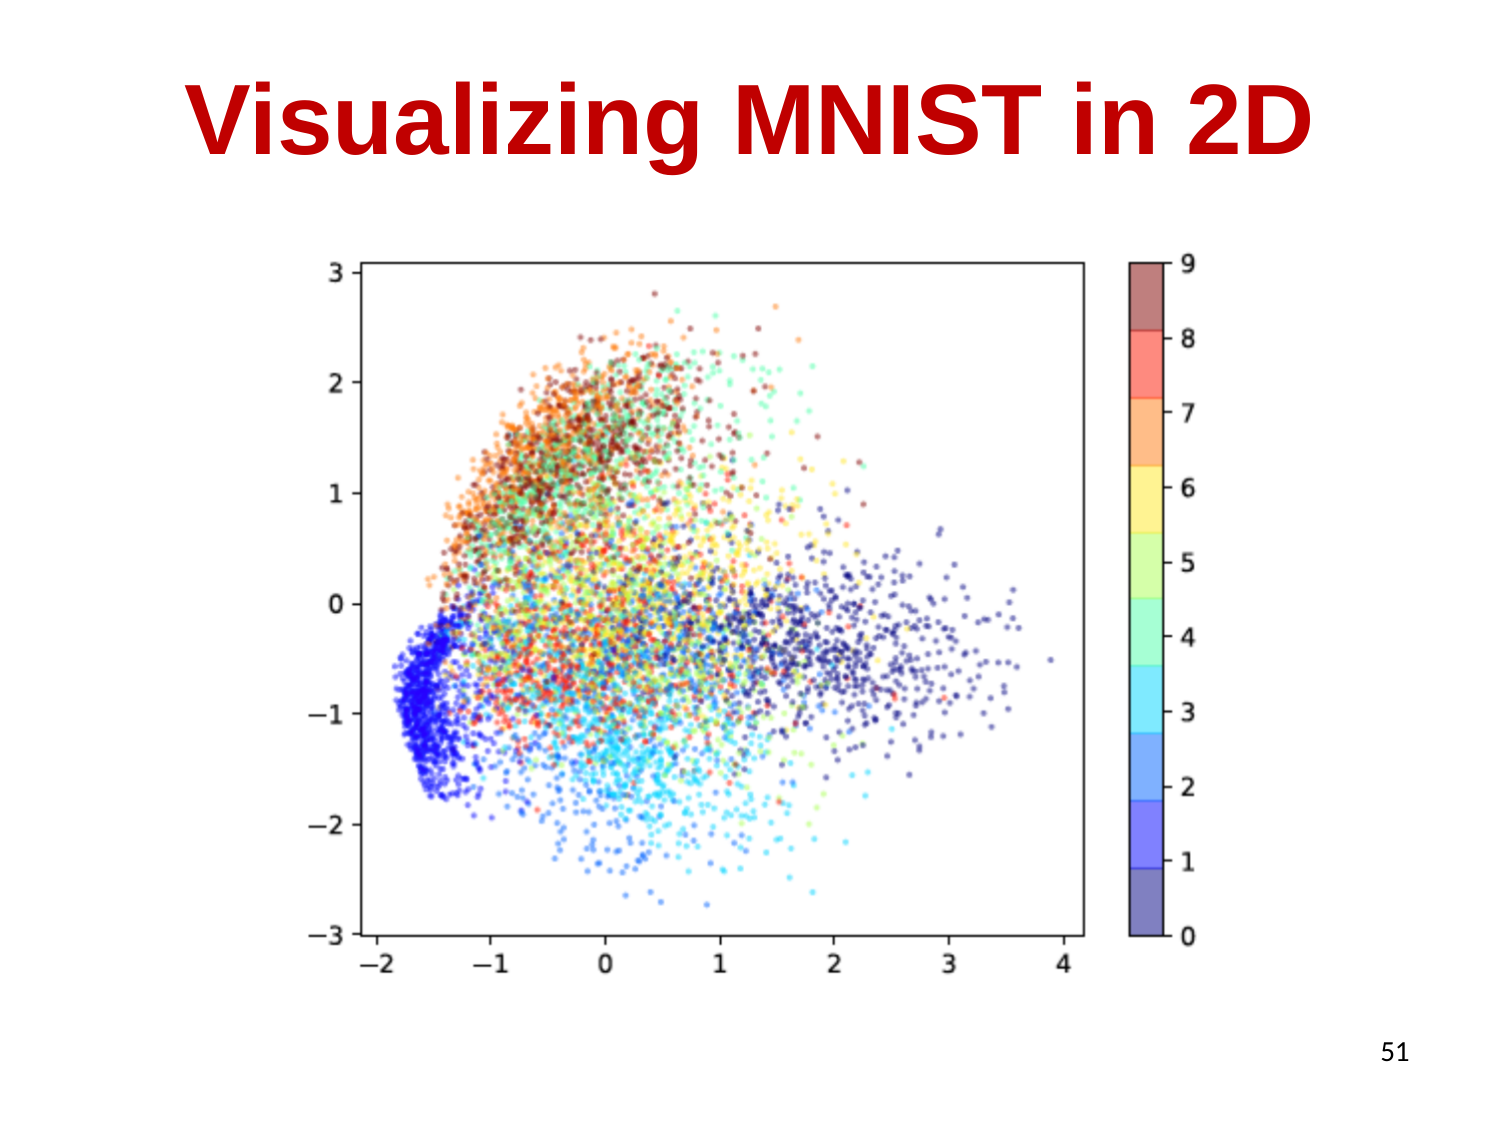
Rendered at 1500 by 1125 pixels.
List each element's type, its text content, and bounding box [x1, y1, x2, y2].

slide_number 51 [1074, 1024, 1426, 1103]
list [278, 224, 1222, 1006]
title Visualizing MNIST in 2D [0, 17, 1500, 211]
